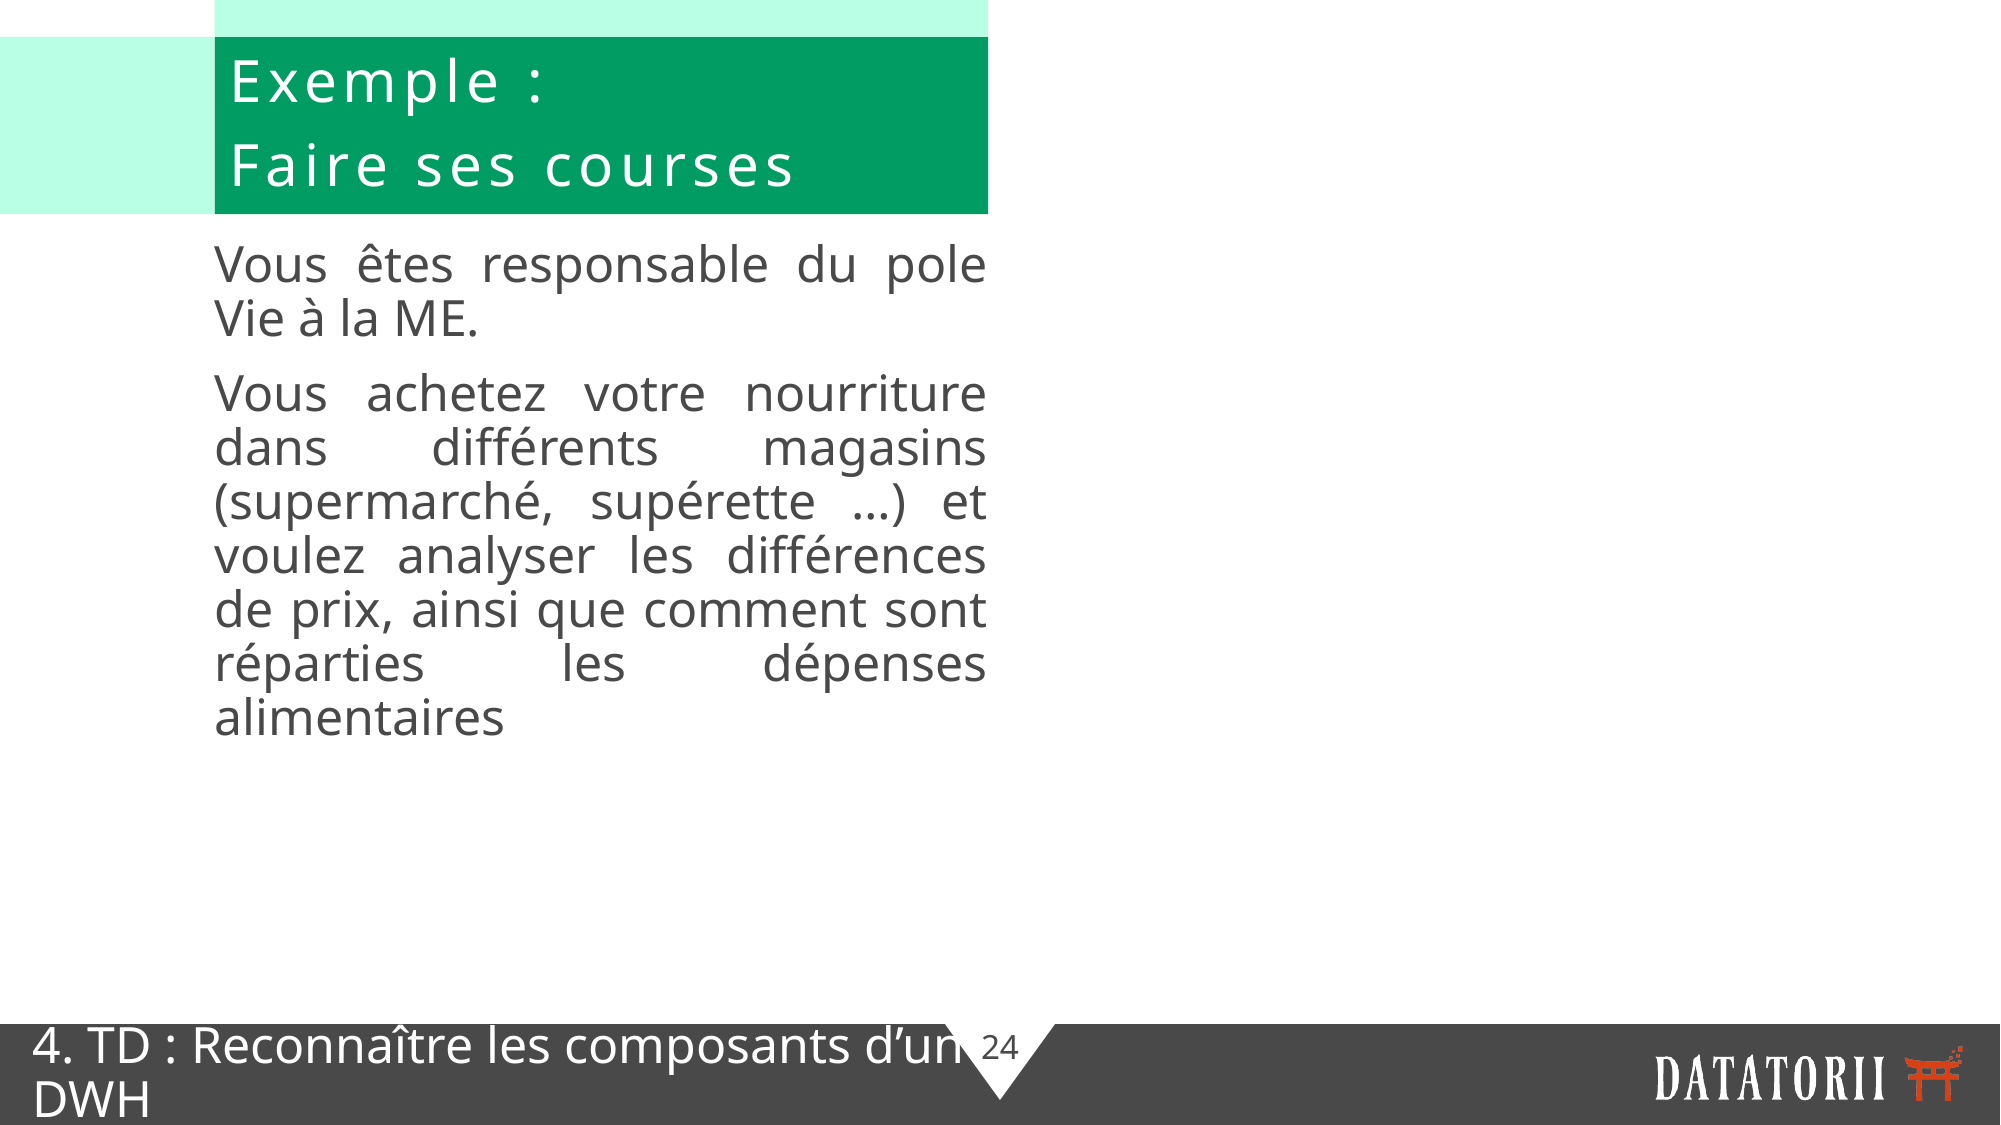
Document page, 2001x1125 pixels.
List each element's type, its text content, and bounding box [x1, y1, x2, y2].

list 4. TD : Reconnaître les composants d’un DWH [0, 1023, 989, 1125]
list Exemple : Faire ses courses [214, 36, 989, 215]
picture [1904, 1045, 1964, 1105]
picture [1648, 1045, 1886, 1105]
list Vous êtes responsable du pole Vie à la ME. Vous achetez votre nourriture dans différents magasins (supermarché, supérette …) et voulez analyser les différences de prix, ainsi que comment sont réparties les dépenses alimentaires [214, 231, 989, 1024]
